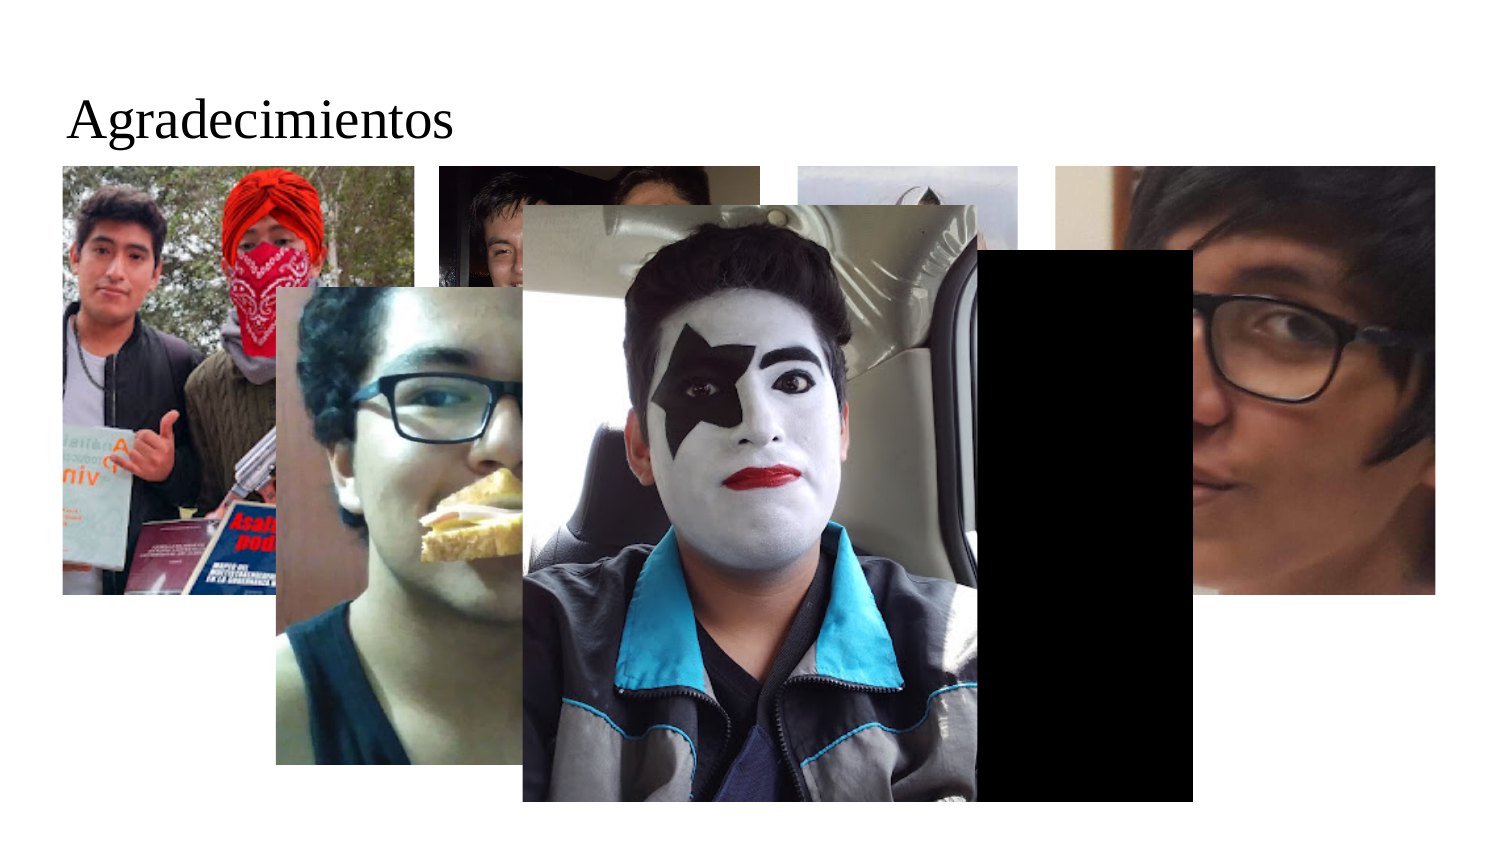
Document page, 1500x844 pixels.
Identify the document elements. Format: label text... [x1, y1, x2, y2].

title Agradecimientos [51, 72, 1449, 167]
picture [62, 166, 1436, 802]
